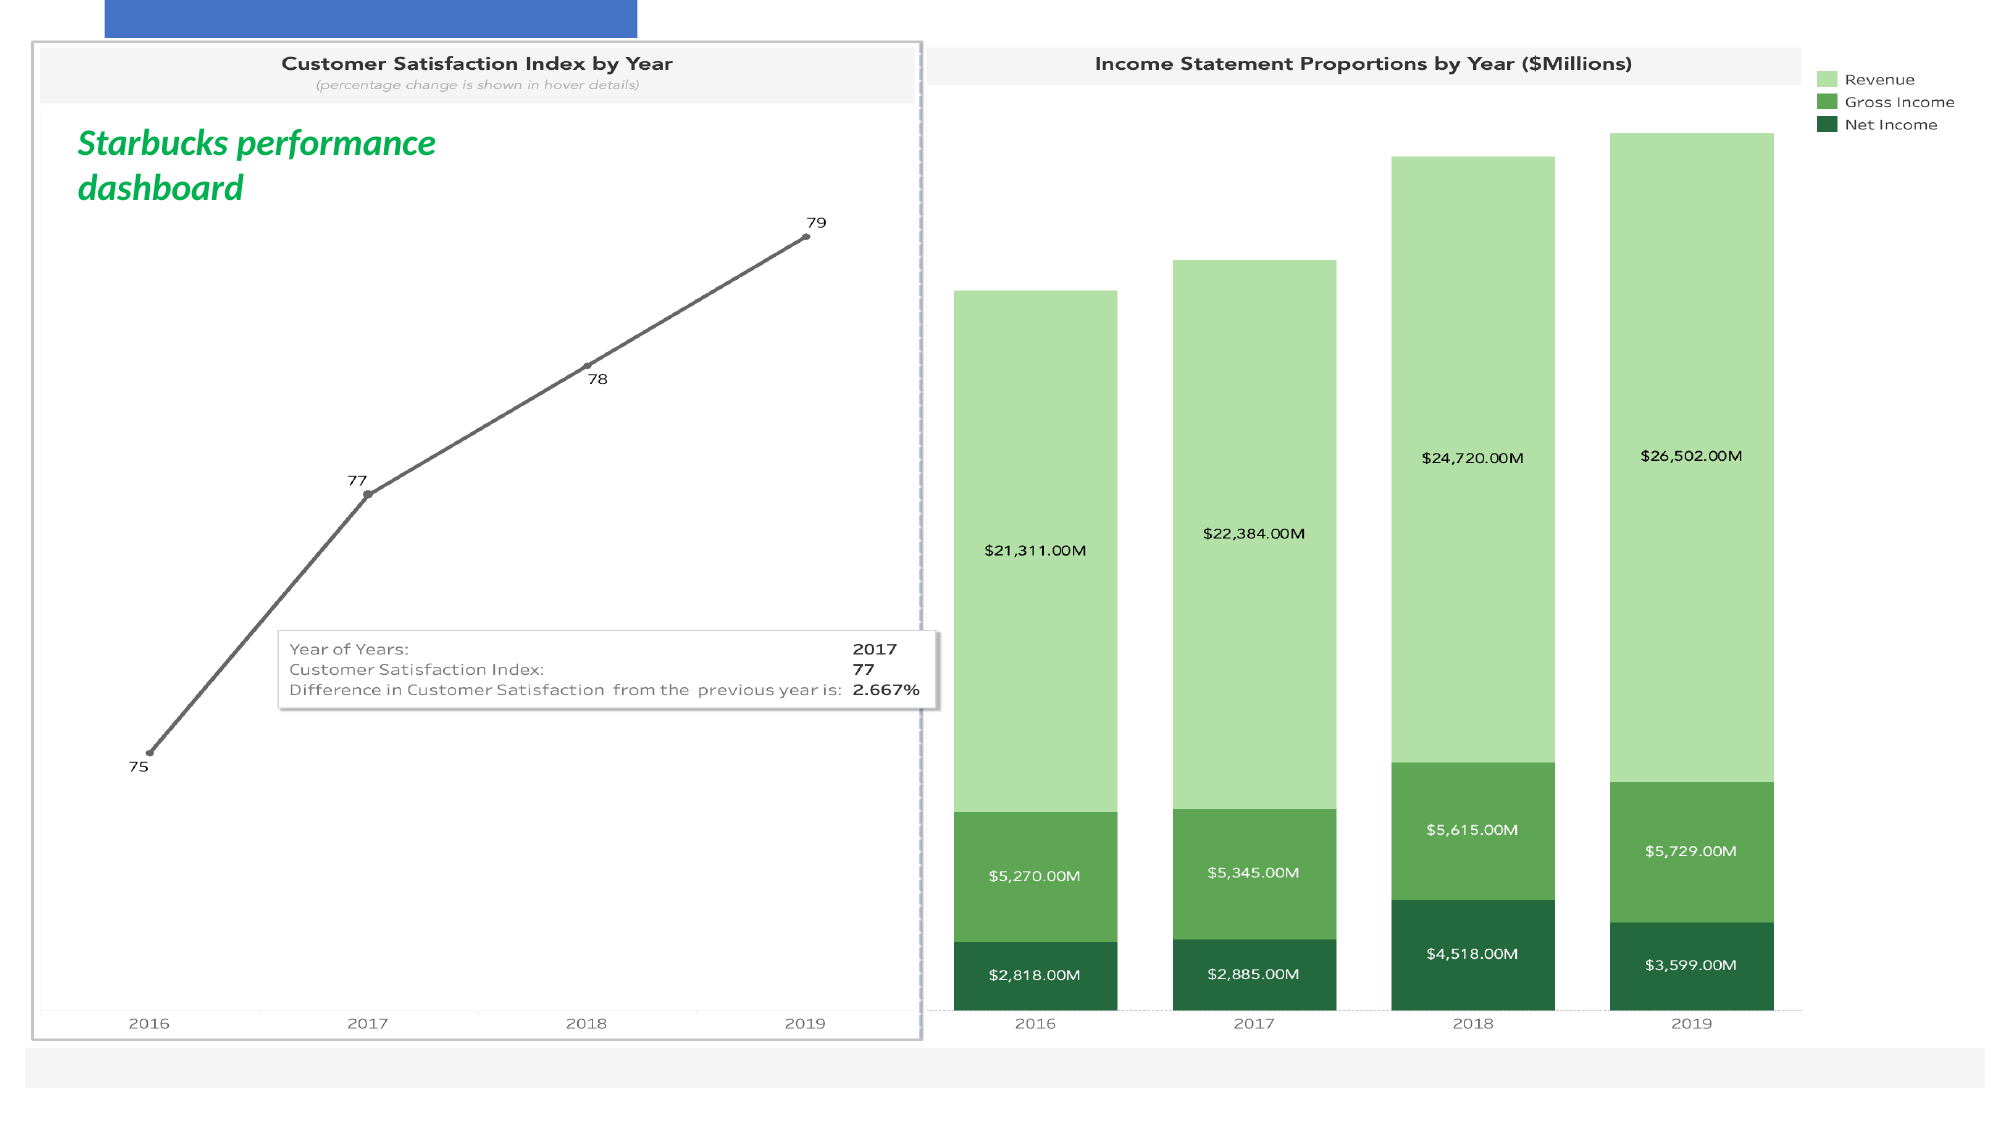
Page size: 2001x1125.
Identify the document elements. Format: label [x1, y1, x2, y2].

text_box [103, 0, 639, 38]
list [25, 38, 1985, 1088]
